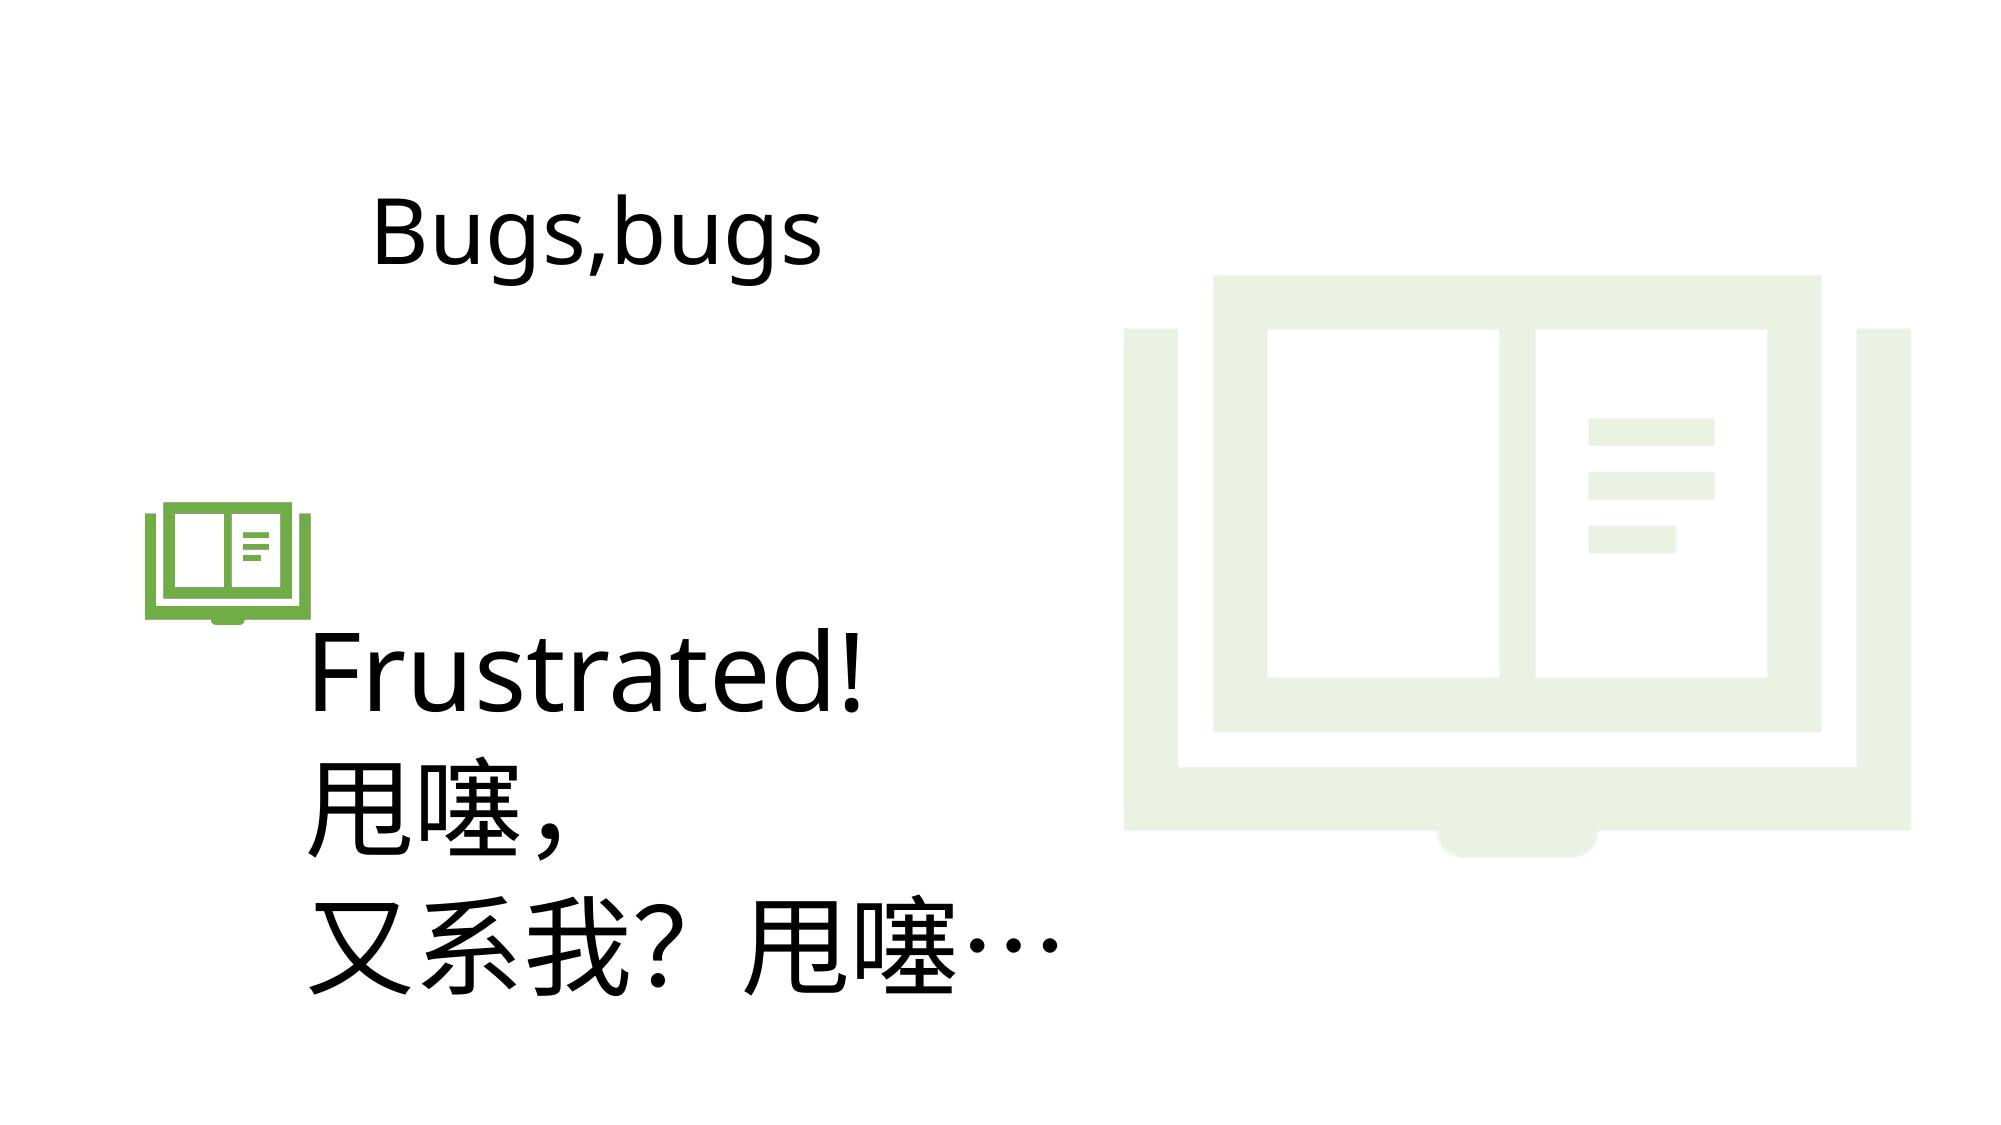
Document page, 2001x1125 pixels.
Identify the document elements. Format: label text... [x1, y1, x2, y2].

list Frustrated! 甩噻， 又系我？甩噻… [290, 609, 1114, 1022]
picture [137, 472, 318, 653]
picture [1089, 133, 1947, 992]
title Bugs,bugs [354, 169, 997, 411]
